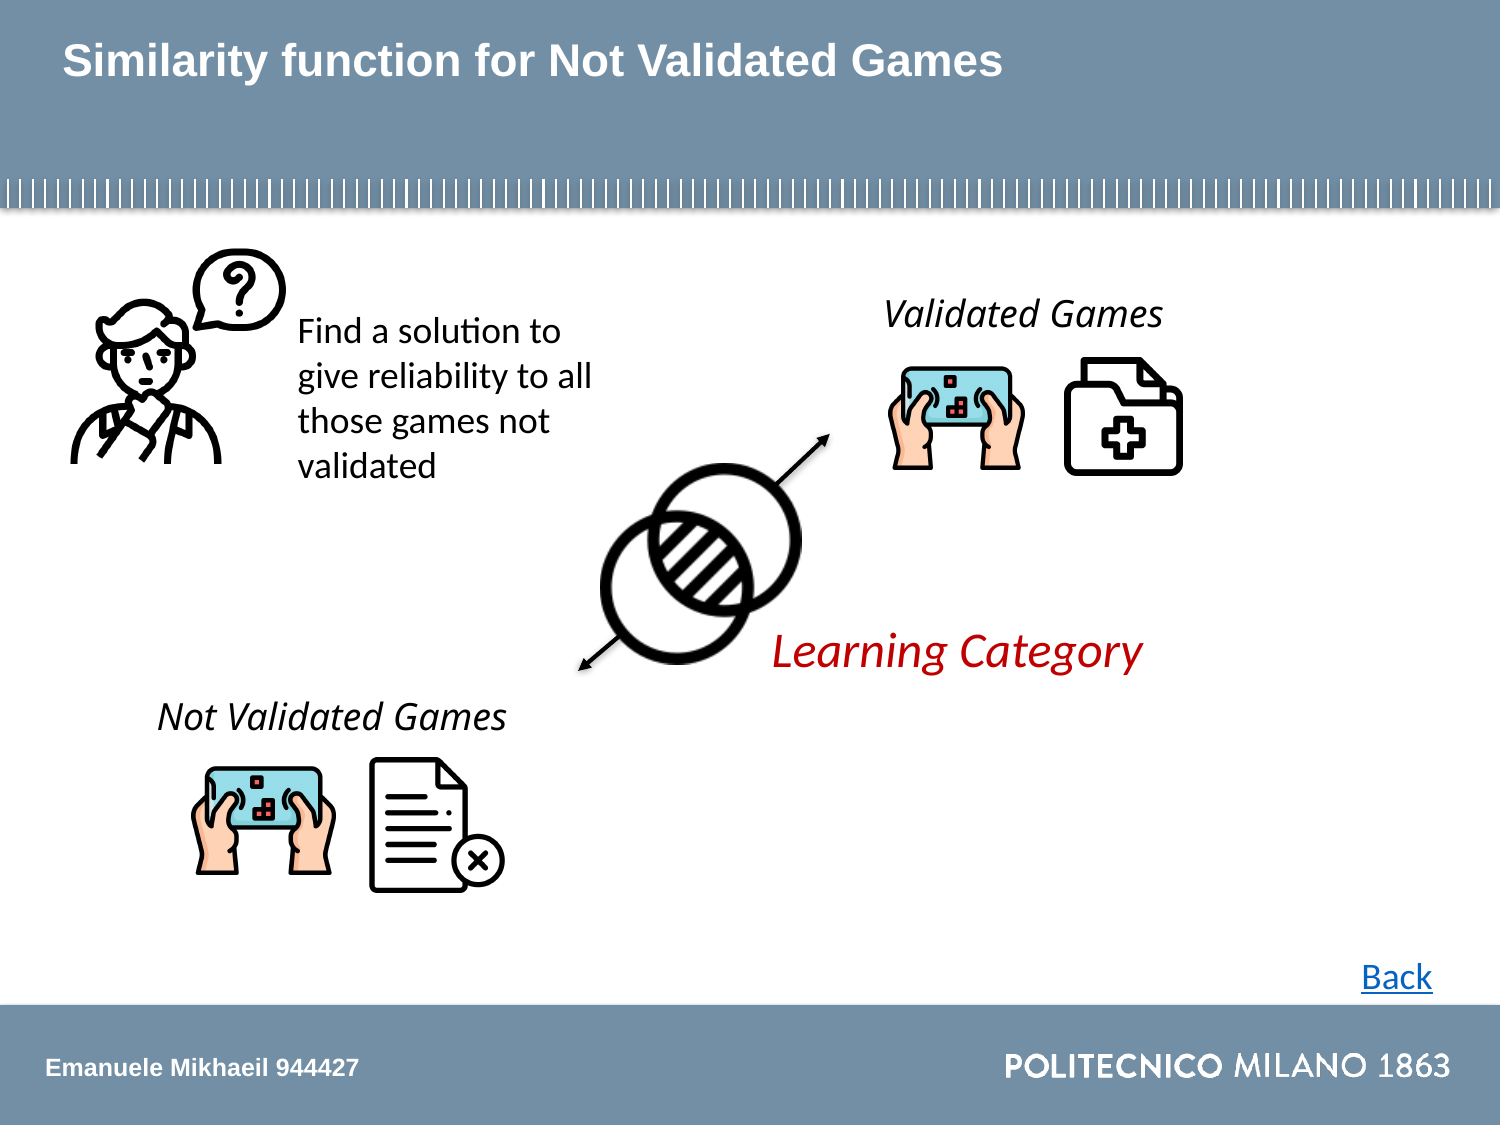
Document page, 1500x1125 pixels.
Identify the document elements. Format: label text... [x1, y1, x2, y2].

picture [1064, 356, 1184, 476]
picture [887, 349, 1025, 487]
picture [368, 757, 505, 893]
picture [999, 1041, 1456, 1089]
text_box Find a solution to give reliability to all those games not validated [282, 298, 610, 494]
text_box Validated Games [868, 282, 1500, 343]
title Similarity function for Not Validated Games [47, 22, 1455, 161]
picture [191, 748, 336, 893]
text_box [577, 632, 624, 672]
text_box Not Validated Games [141, 685, 892, 746]
picture [600, 463, 802, 665]
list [62, 241, 293, 471]
text_box Learning Category [756, 609, 1195, 685]
text_box Back [1346, 944, 1448, 1005]
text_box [773, 433, 830, 487]
